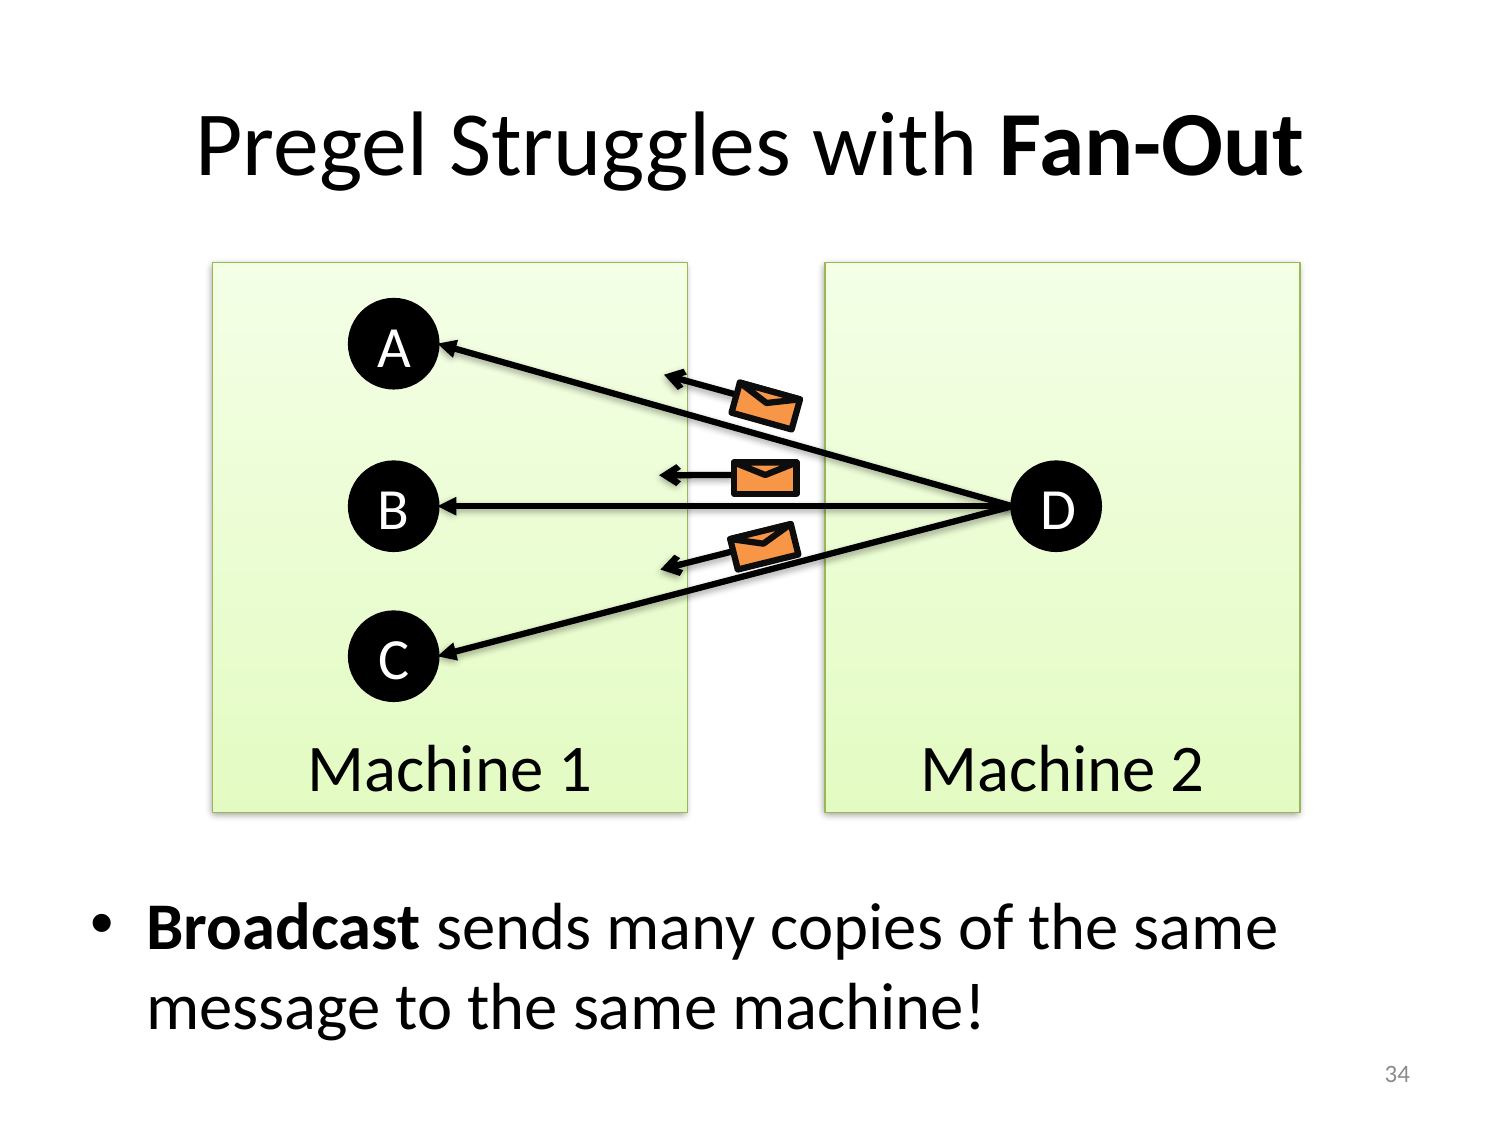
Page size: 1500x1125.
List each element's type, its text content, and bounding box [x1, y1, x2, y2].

slide_number 34 [1074, 1042, 1425, 1103]
text_box C [347, 610, 439, 703]
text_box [660, 380, 799, 412]
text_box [658, 539, 797, 572]
text_box D [1016, 460, 1103, 553]
title Pregel Struggles with Fan-Out [75, 45, 1425, 233]
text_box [437, 343, 1013, 657]
text_box A [347, 297, 440, 390]
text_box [658, 462, 797, 494]
text_box Machine 2 [824, 262, 1301, 813]
text_box B [347, 460, 432, 553]
text_box Machine 1 [212, 262, 688, 813]
list Broadcast sends many copies of the same message to the same machine! [75, 875, 1425, 1100]
